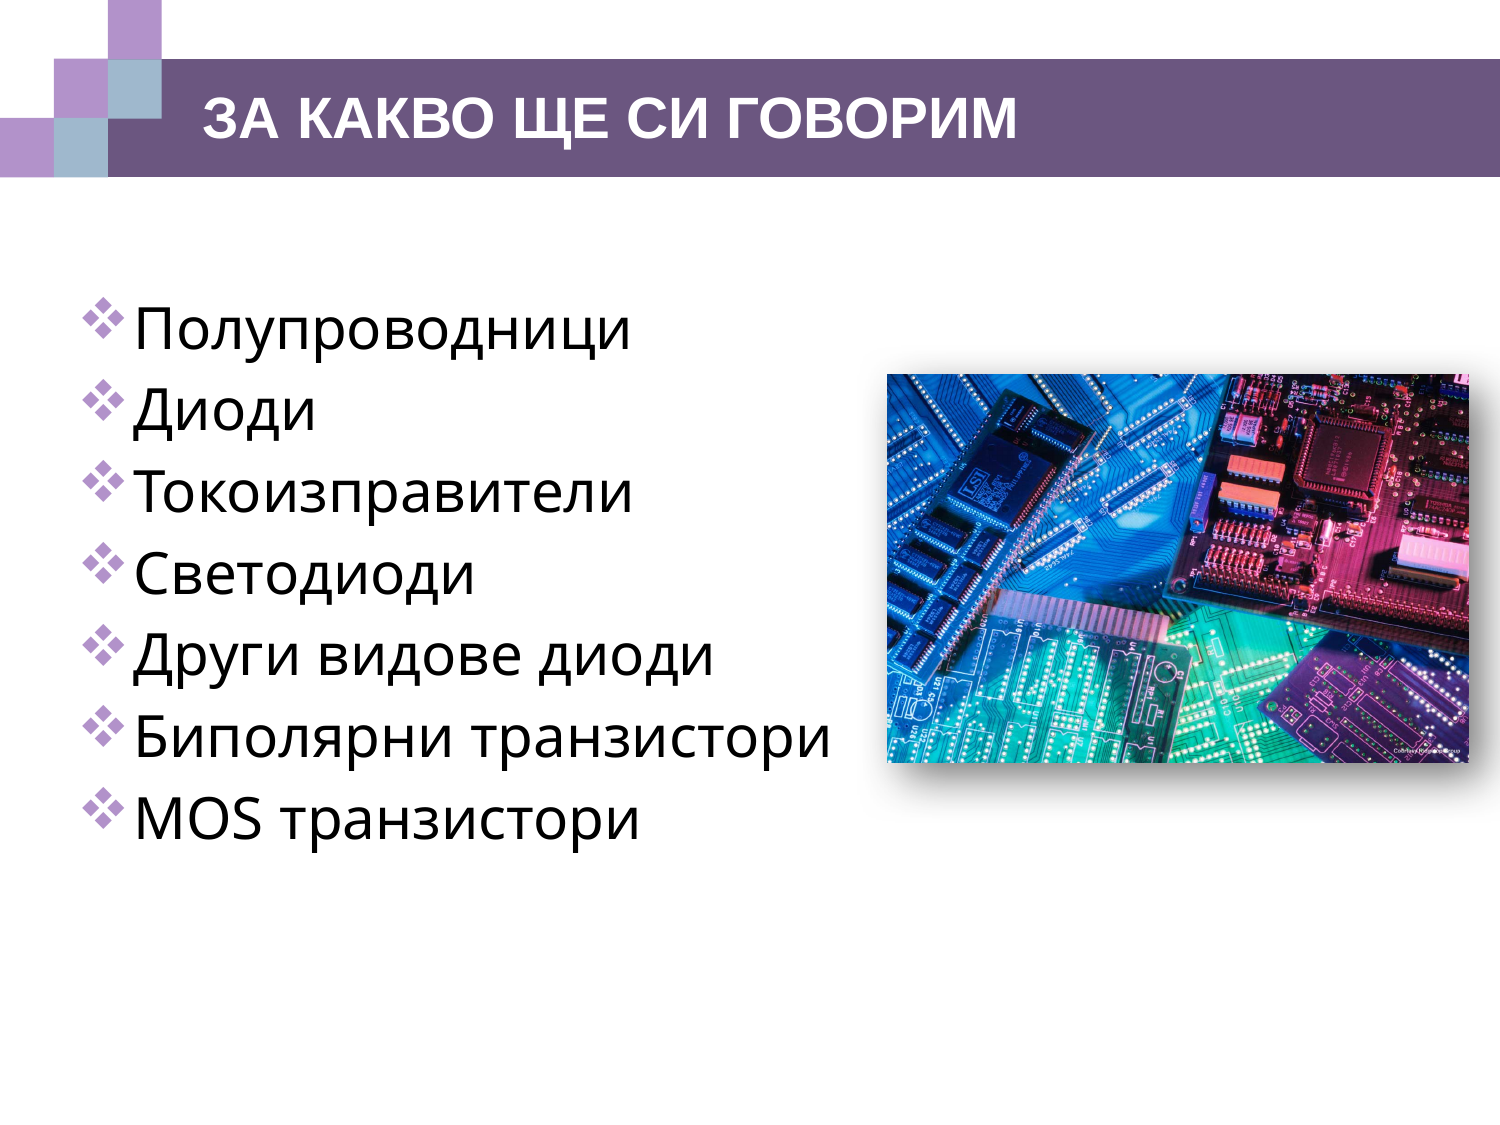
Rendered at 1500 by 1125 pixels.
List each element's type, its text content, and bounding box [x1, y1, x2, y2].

title ЗА КАКВО ЩЕ СИ ГОВОРИМ [187, 74, 1401, 156]
picture [887, 374, 1469, 763]
list Полупроводници Диоди Токоизправители Светодиоди Други видове диоди Биполярни транзистори MOS транзистори [62, 201, 1413, 1063]
